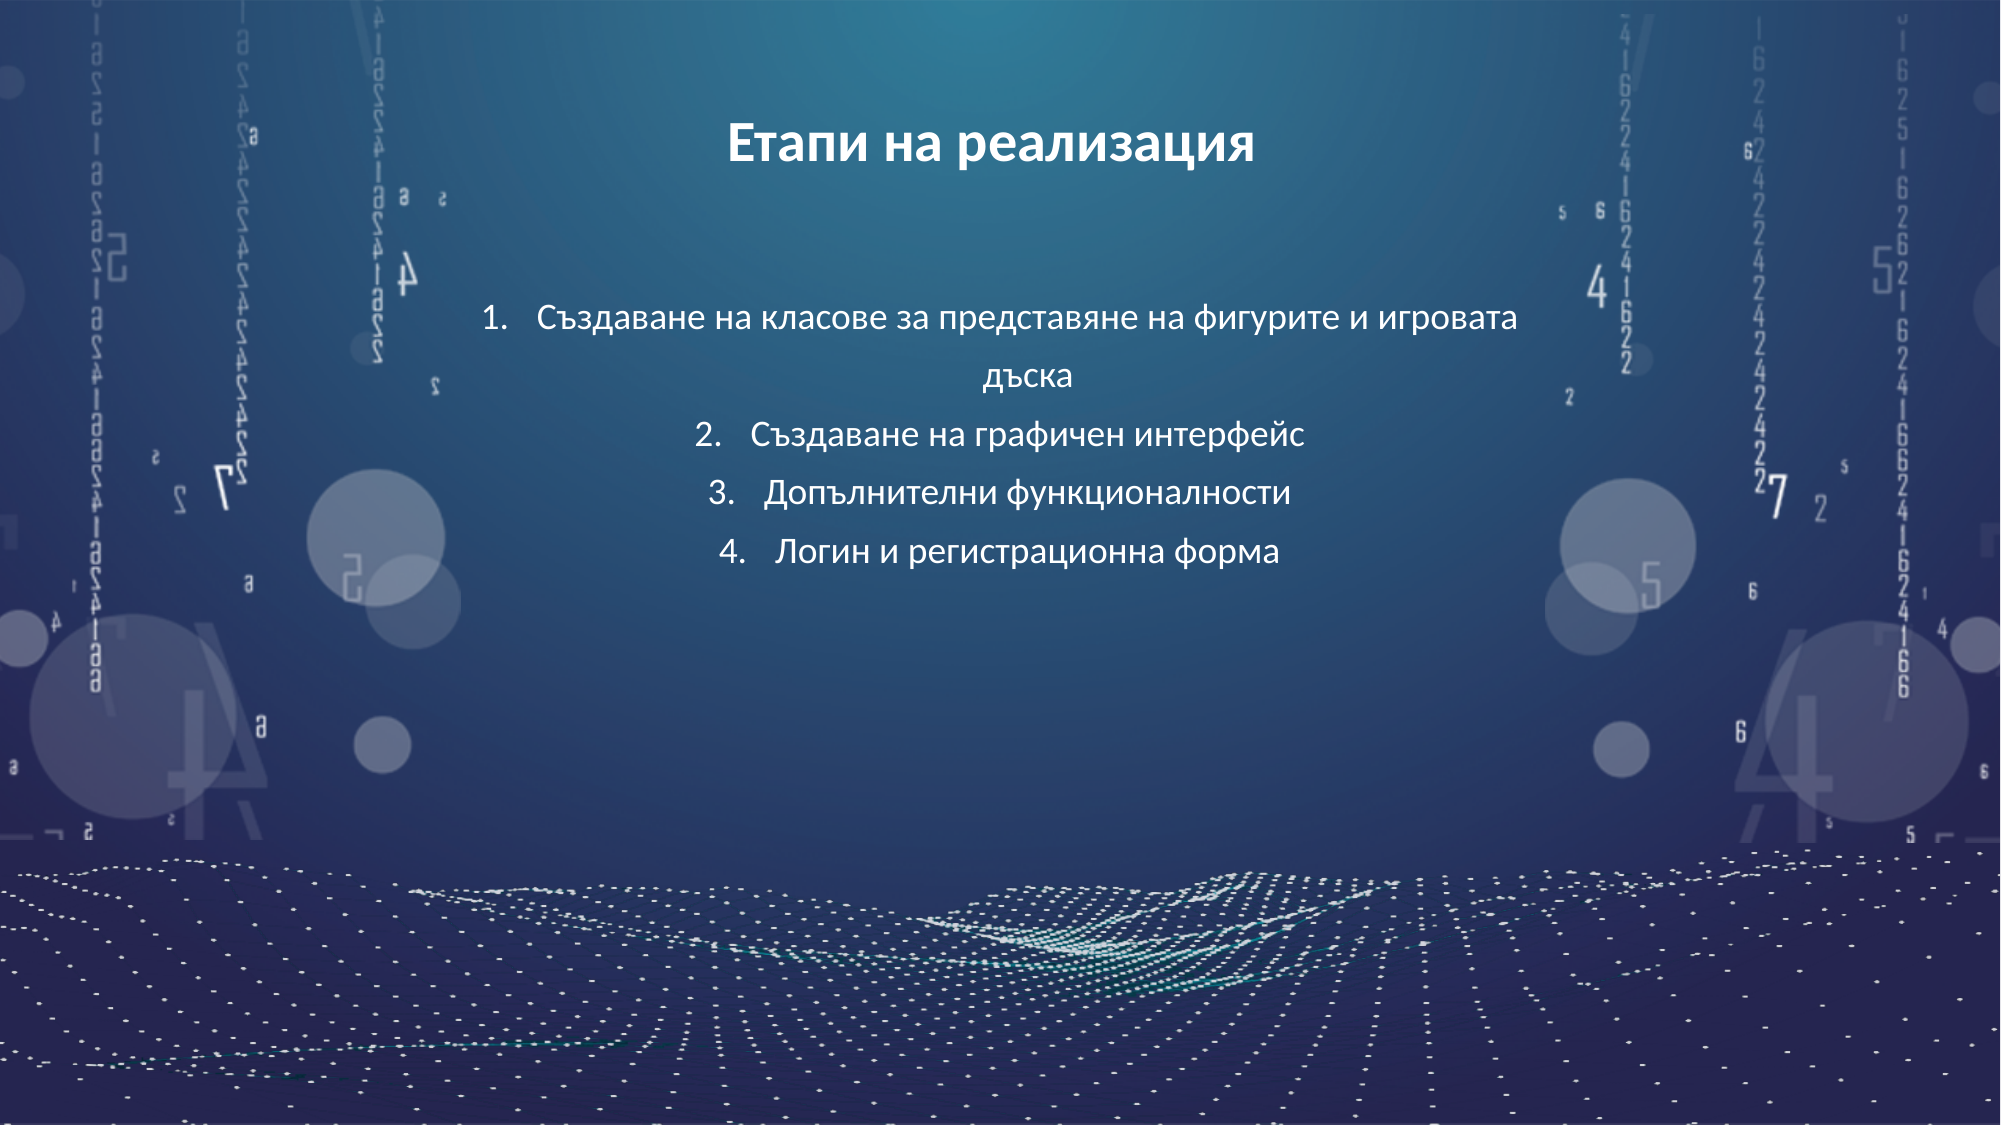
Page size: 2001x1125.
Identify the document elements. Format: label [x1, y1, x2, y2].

picture [0, 0, 2001, 1125]
text_box [454, 96, 1546, 624]
